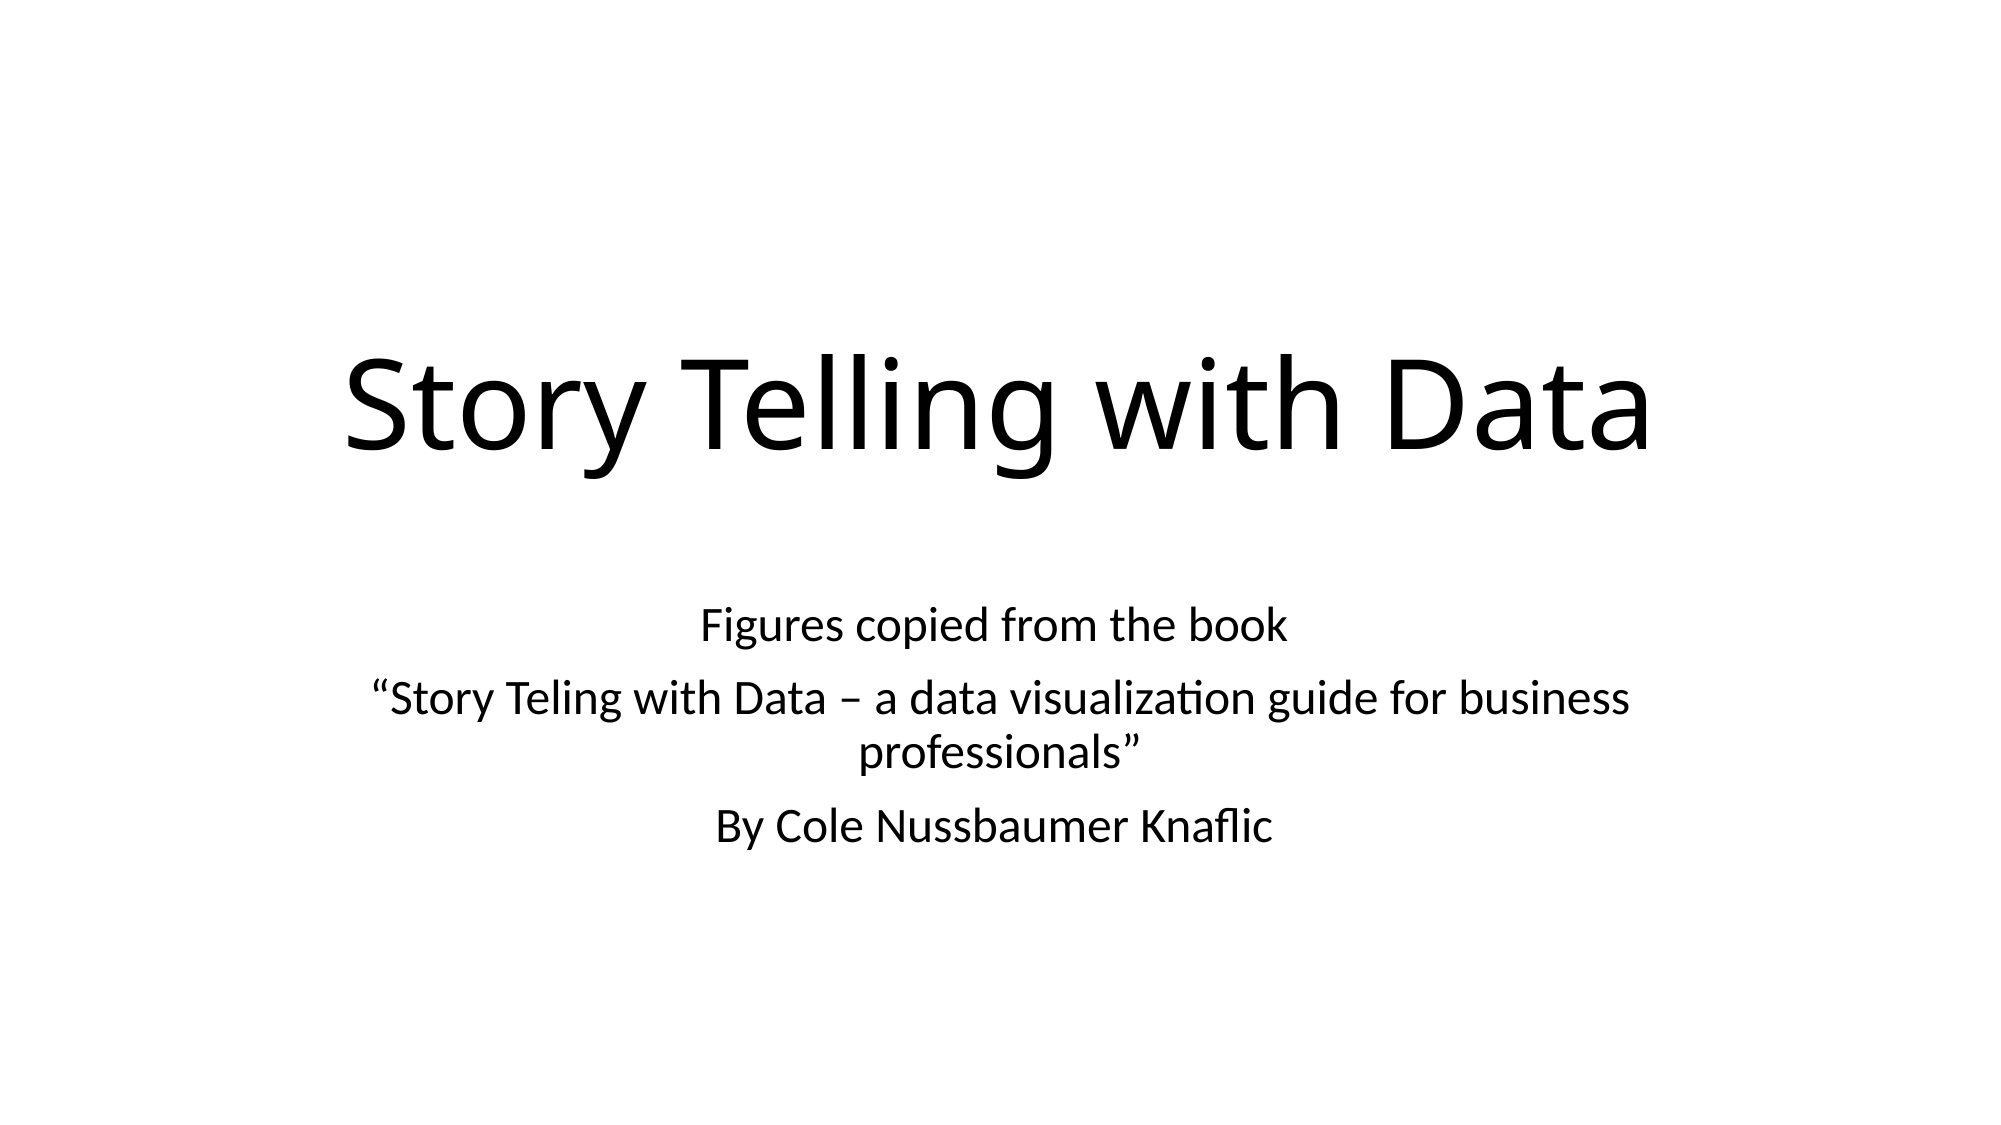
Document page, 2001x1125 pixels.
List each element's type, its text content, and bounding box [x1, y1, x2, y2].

title Story Telling with Data [249, 92, 1750, 485]
subtitle Figures copied from the book “Story Teling with Data – a data visualization guide for business professionals” By Cole Nussbaumer Knaflic [249, 590, 1750, 863]
